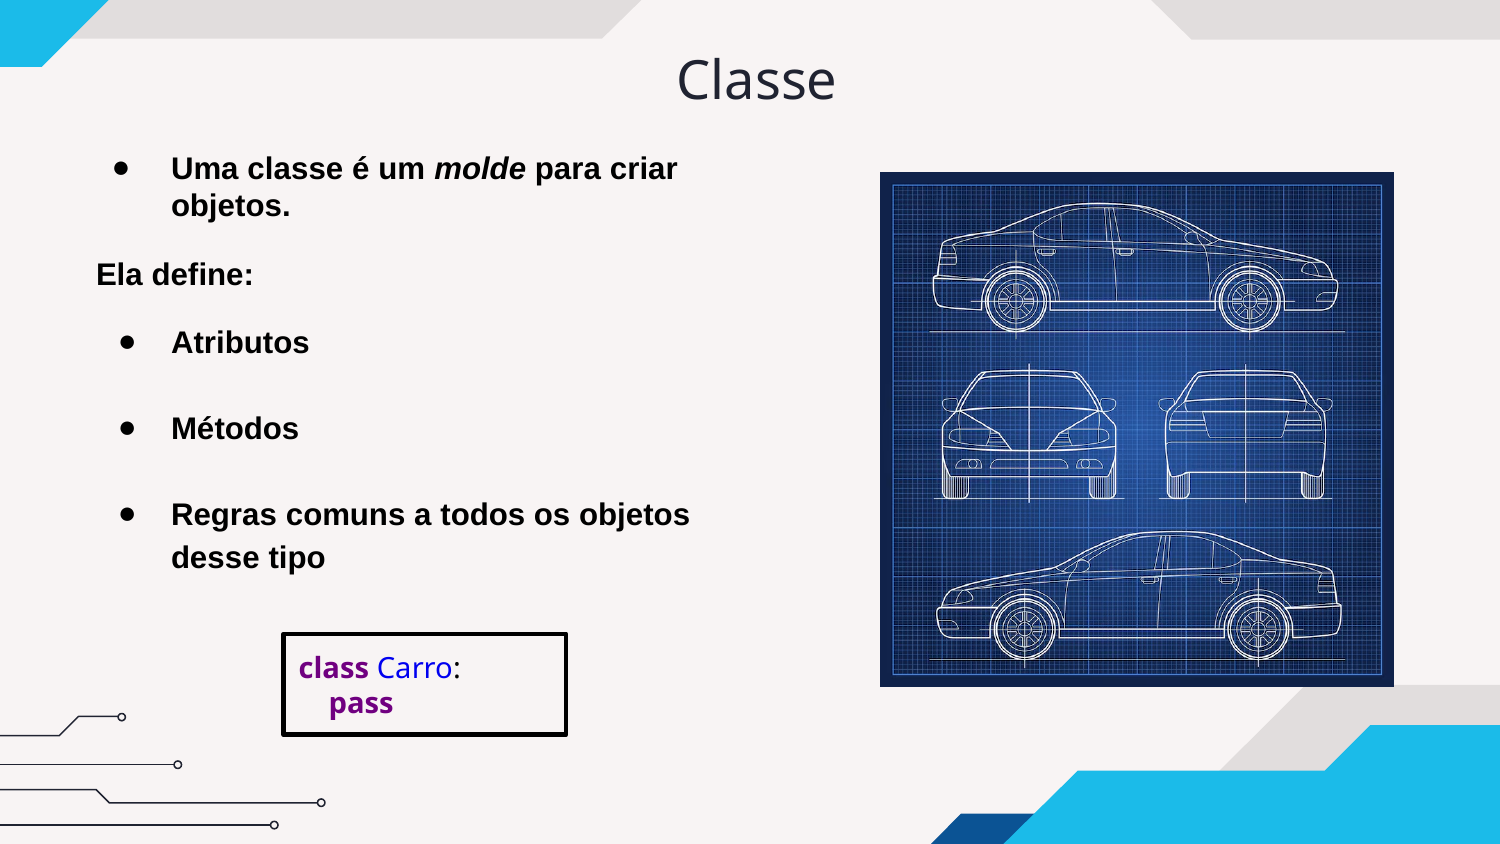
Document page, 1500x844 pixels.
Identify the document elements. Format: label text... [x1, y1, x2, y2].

picture [879, 172, 1394, 687]
text_box Classe [212, 30, 1302, 125]
text_box class Carro: pass [283, 633, 566, 735]
subtitle Uma classe é um molde para criar objetos. Ela define: Atributos Métodos Regras comuns a todos os objetos desse tipo [81, 133, 800, 479]
